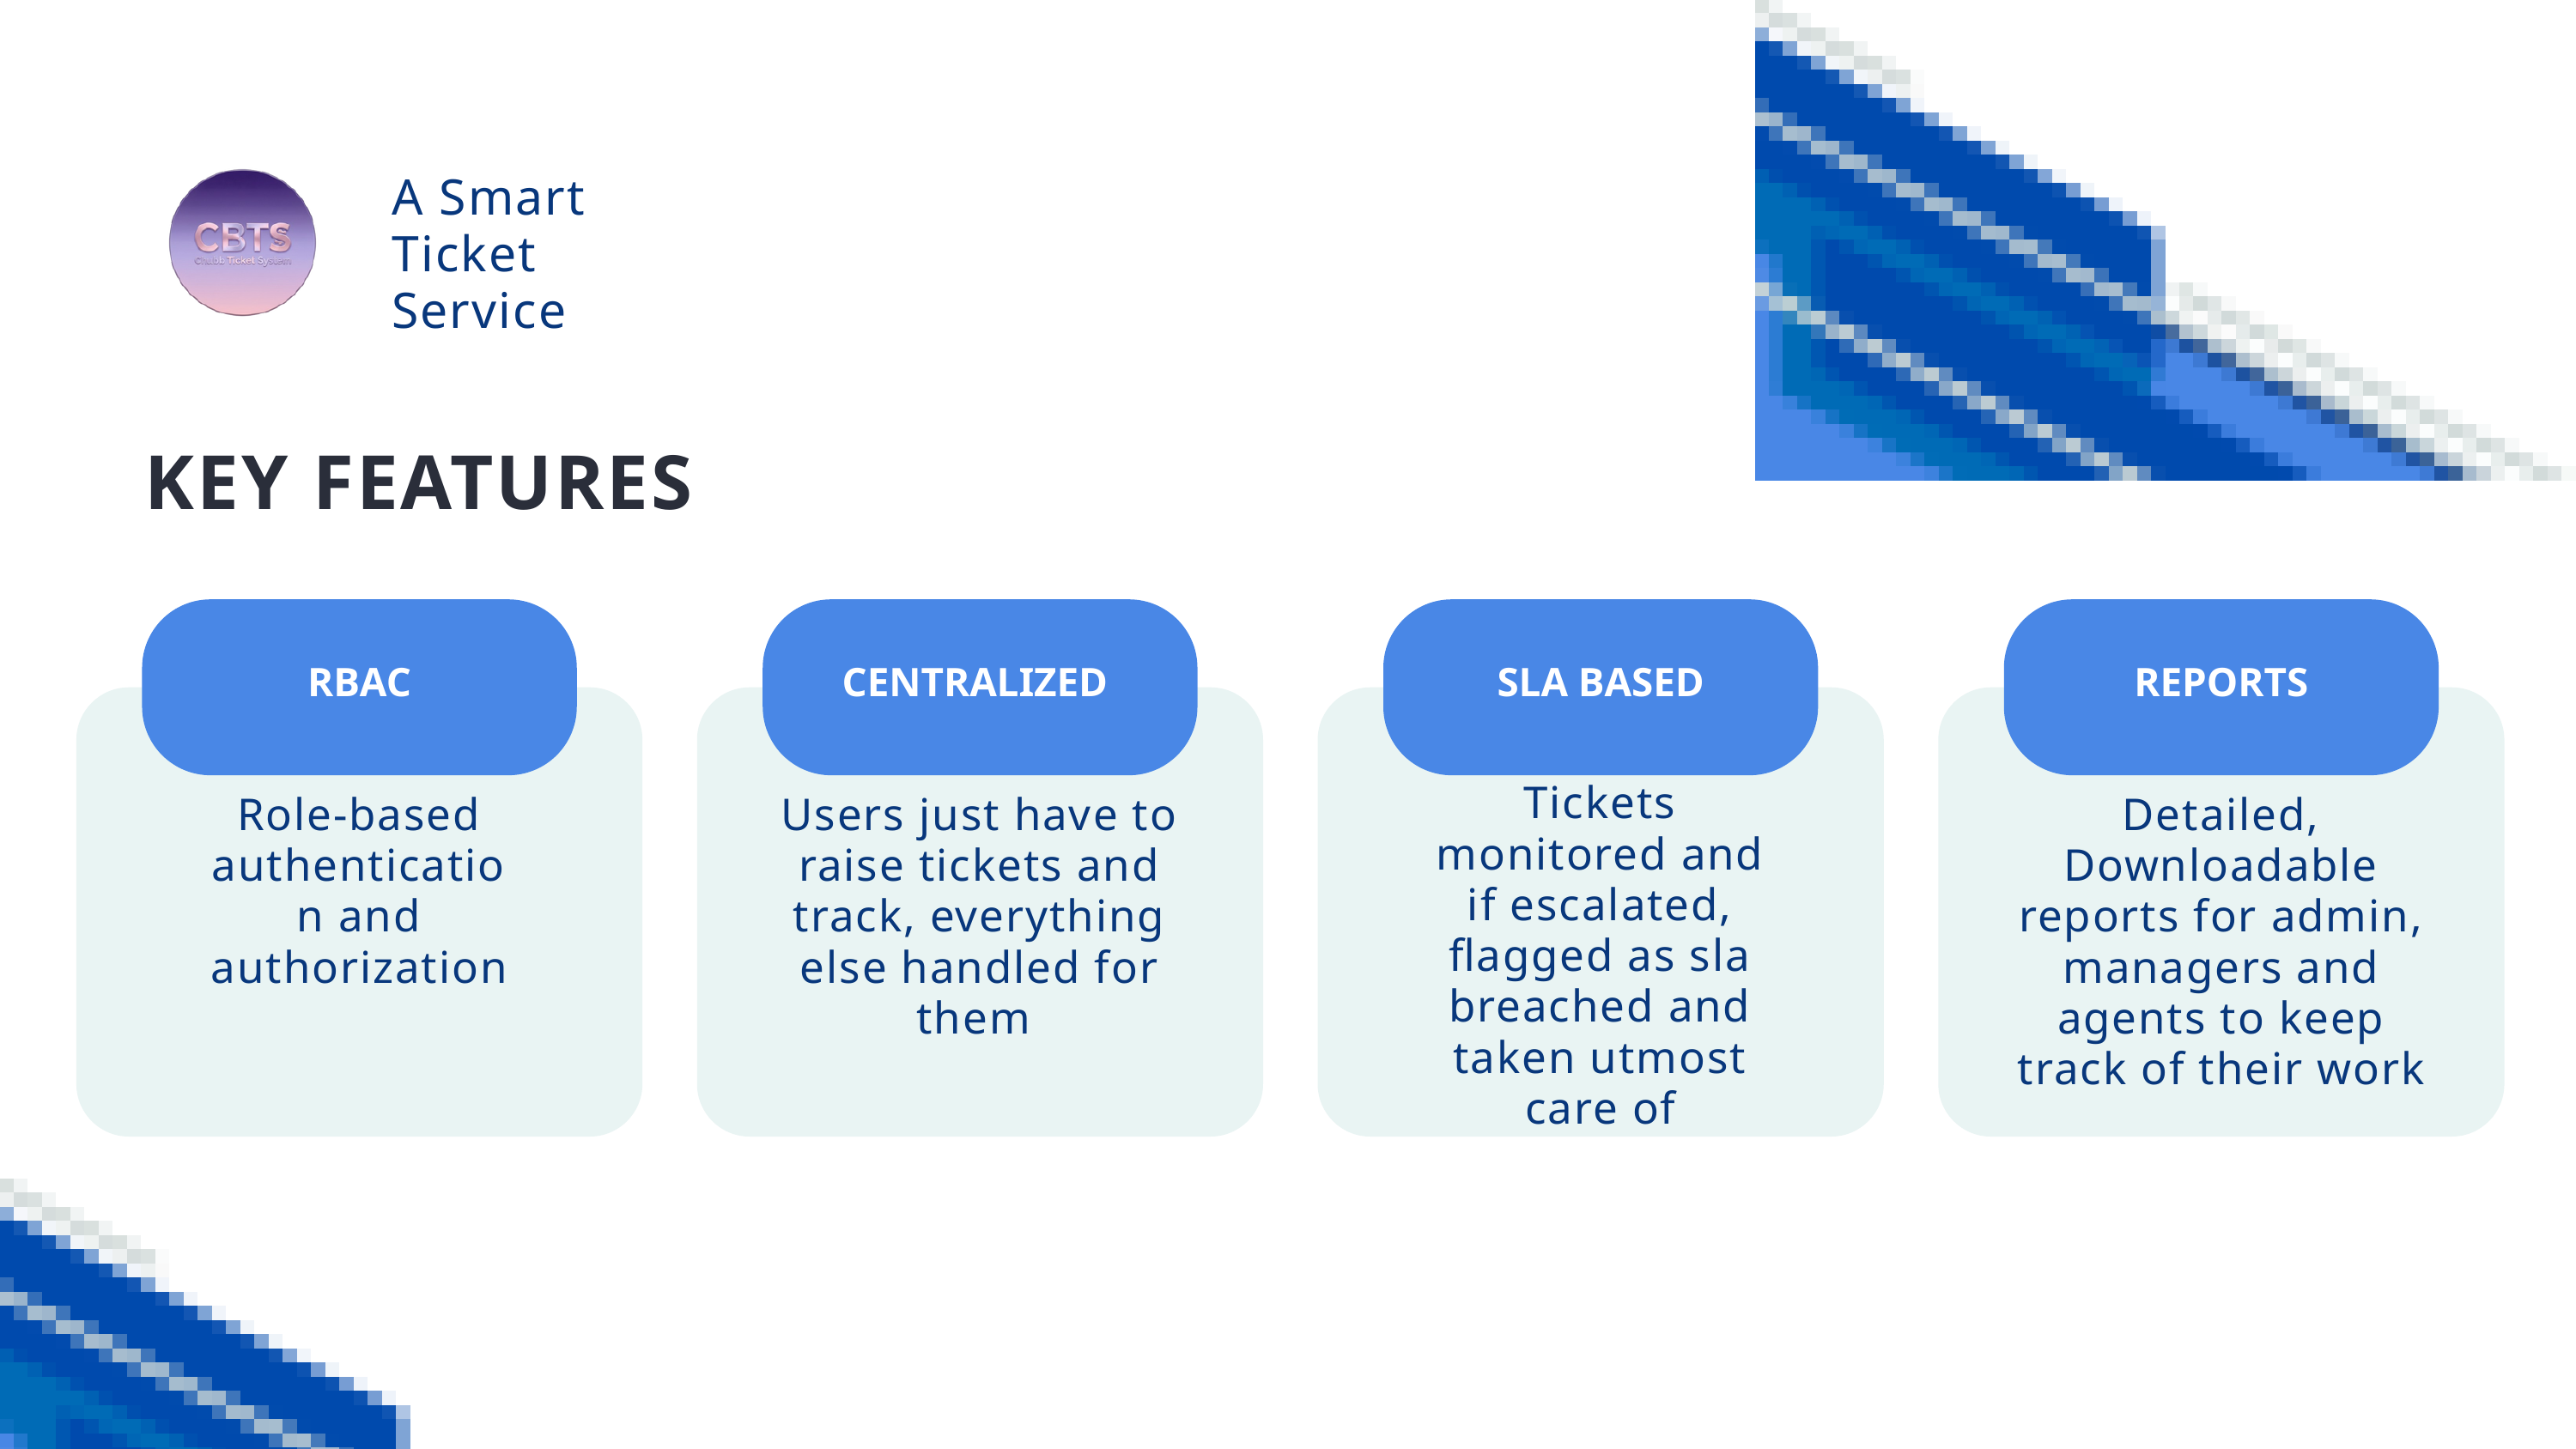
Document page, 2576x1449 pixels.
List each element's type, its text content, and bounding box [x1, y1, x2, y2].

text_box KEY FEATURES [144, 434, 1194, 524]
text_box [142, 598, 577, 776]
text_box [1755, 0, 2576, 481]
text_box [1938, 687, 2505, 1137]
text_box A Smart Ticket Service [392, 167, 697, 339]
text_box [762, 598, 1198, 776]
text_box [1317, 687, 1884, 1137]
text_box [1382, 598, 1819, 776]
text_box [696, 687, 1264, 1137]
text_box [144, 144, 340, 340]
text_box [0, 1179, 821, 1449]
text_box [2003, 598, 2439, 776]
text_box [76, 687, 643, 1137]
